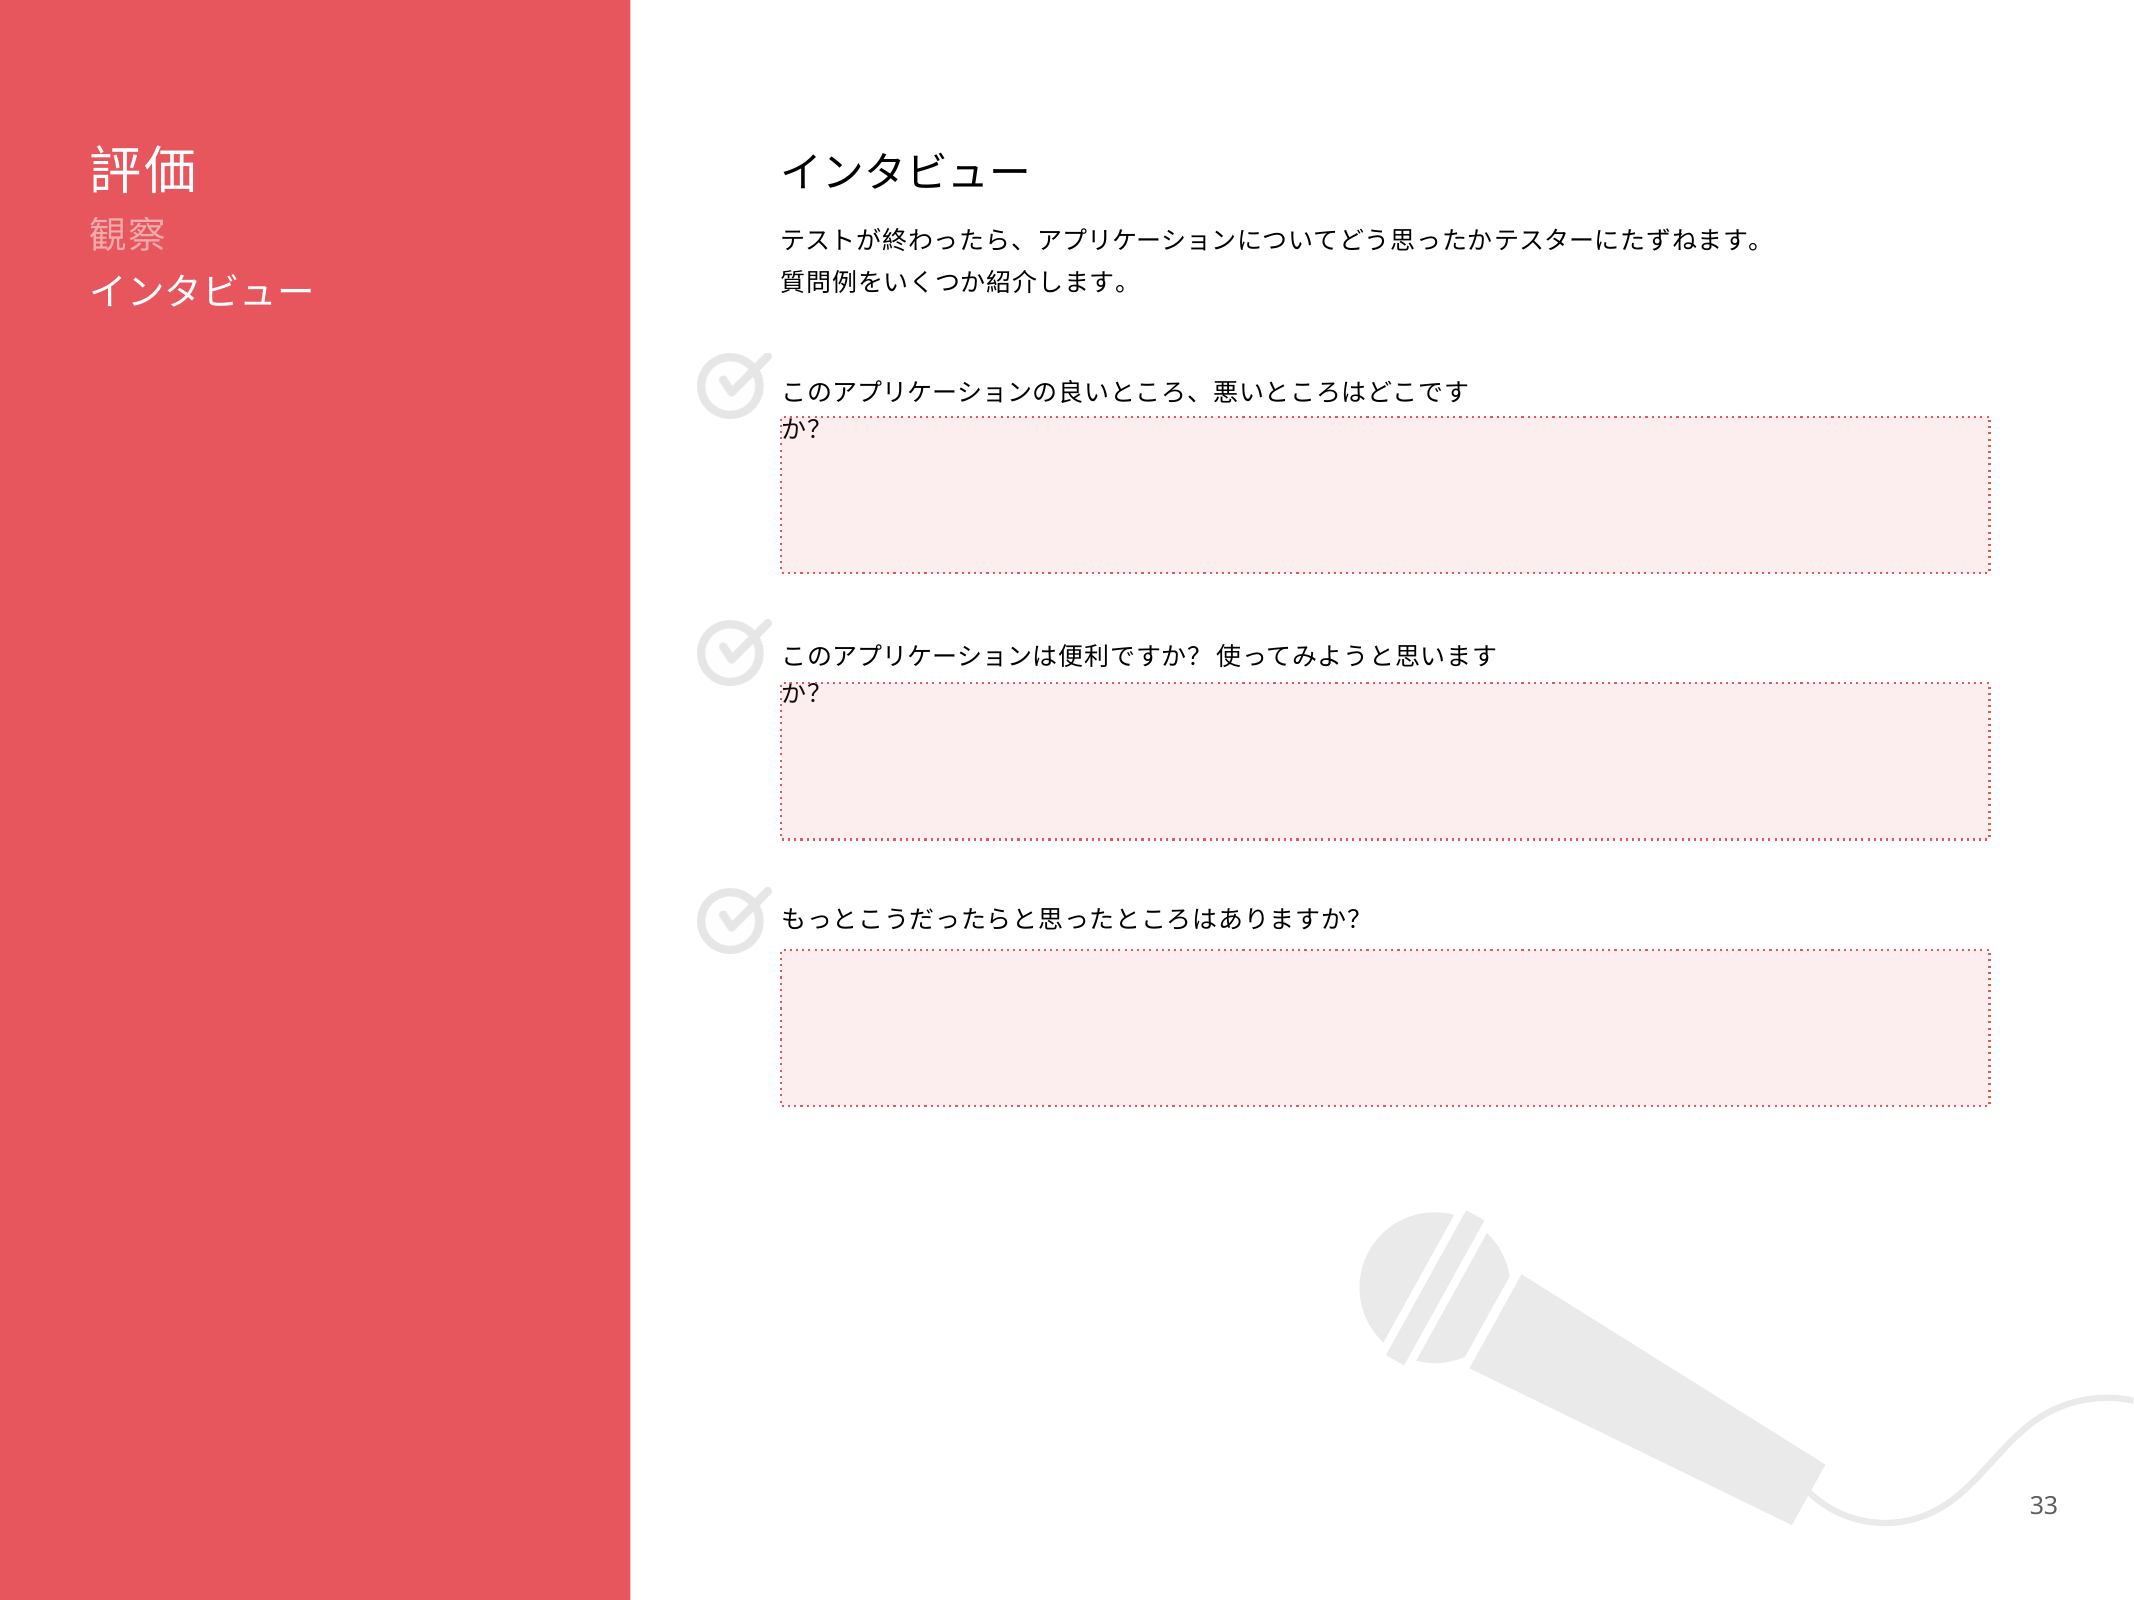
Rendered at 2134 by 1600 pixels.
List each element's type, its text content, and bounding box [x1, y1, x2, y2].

slide_number 33 [2020, 1480, 2068, 1527]
text_box [781, 416, 1990, 574]
text_box [781, 683, 1990, 840]
text_box [781, 949, 1990, 1107]
